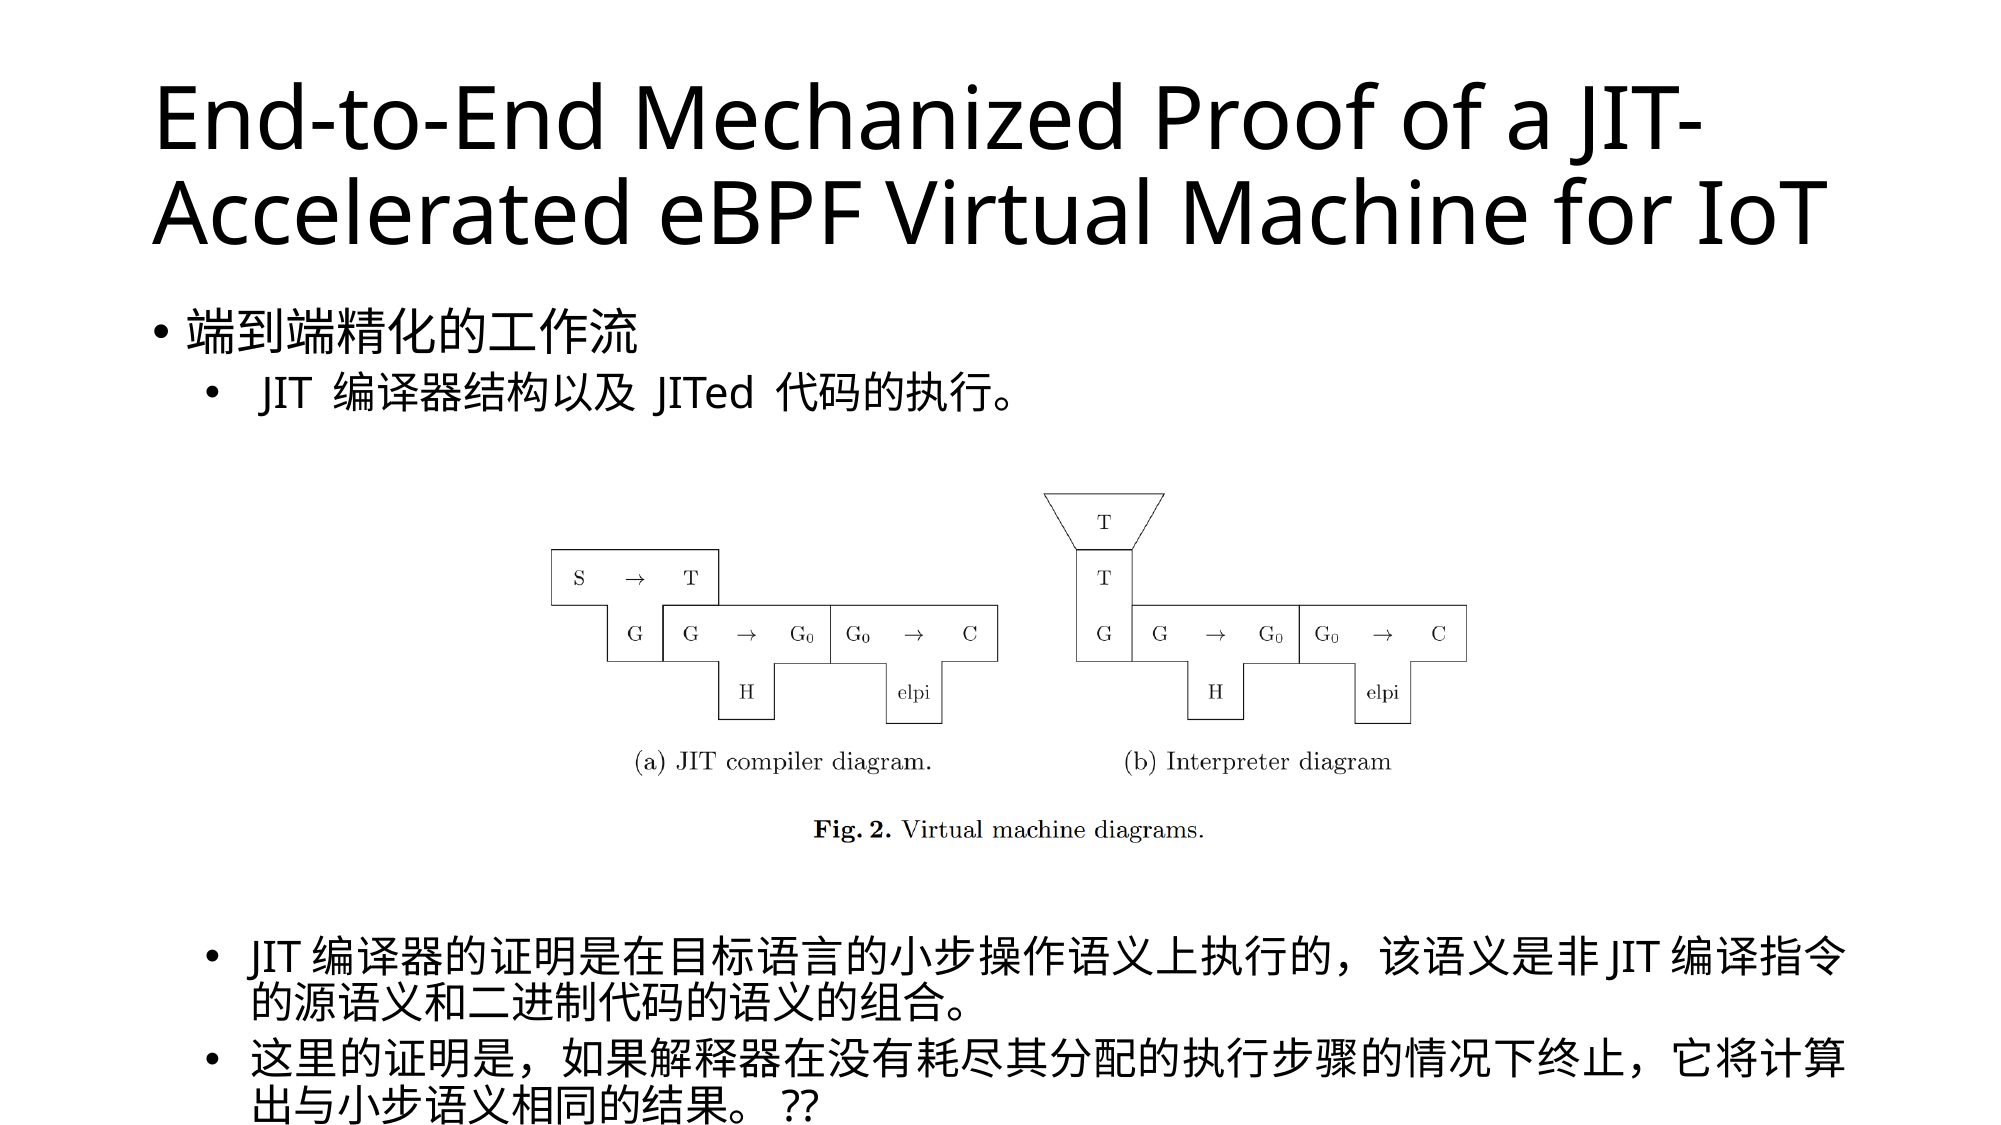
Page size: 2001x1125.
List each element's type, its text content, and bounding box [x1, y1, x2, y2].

picture [491, 458, 1574, 868]
list 端到端精化的工作流 JIT 编译器结构以及 JITed 代码的执行。 JIT编译器的证明是在目标语言的小步操作语义上执行的，该语义是非JIT编译指令的源语义和二进制代码的语义的组合。 这里的证明是，如果解释器在没有耗尽其分配的执行步骤的情况下终止，它将计算出与小步语义相同的结果。?? [137, 299, 1863, 1125]
title End-to-End Mechanized Proof of a JIT-Accelerated eBPF Virtual Machine for IoT [137, 59, 1863, 278]
